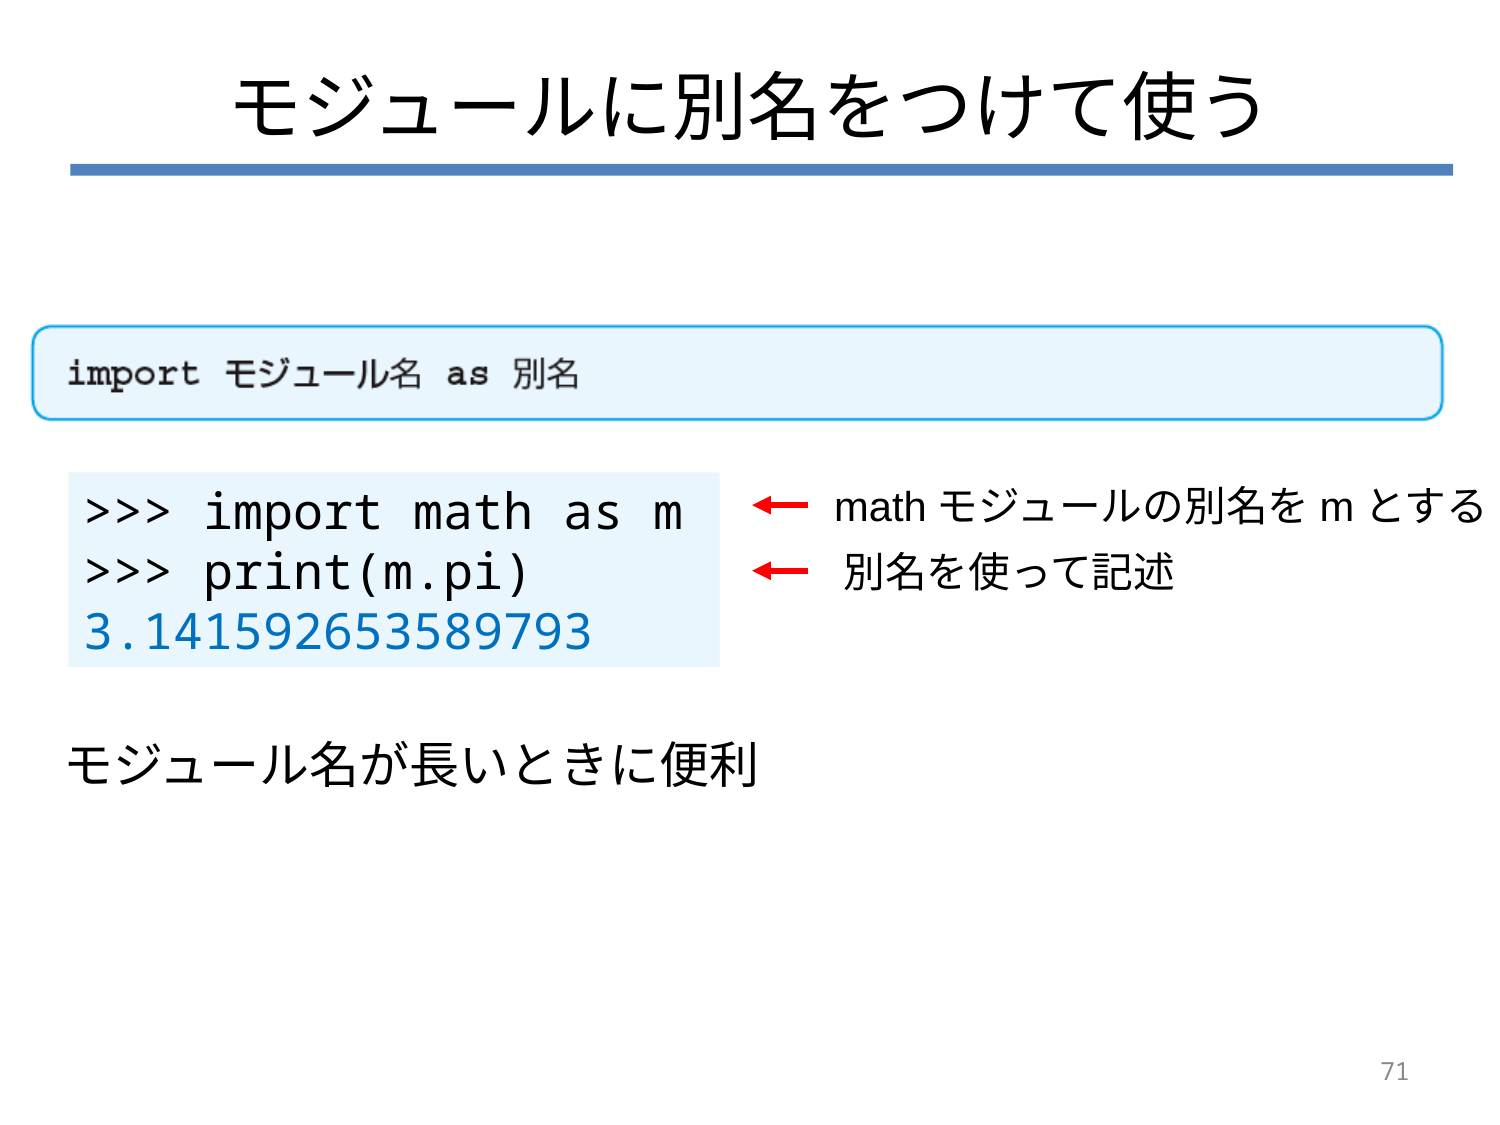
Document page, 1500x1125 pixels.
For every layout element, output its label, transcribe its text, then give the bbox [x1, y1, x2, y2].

picture [0, 314, 1494, 444]
text_box モジュール名が長いときに便利 [48, 725, 775, 801]
text_box >>> import math as m >>> print(m.pi) 3.141592653589793 [68, 472, 720, 667]
text_box mathモジュールの別名をmとする [819, 472, 1500, 538]
slide_number 71 [1074, 1042, 1425, 1103]
text_box 別名を使って記述 [828, 537, 1191, 603]
title モジュールに別名をつけて使う [75, 45, 1425, 164]
